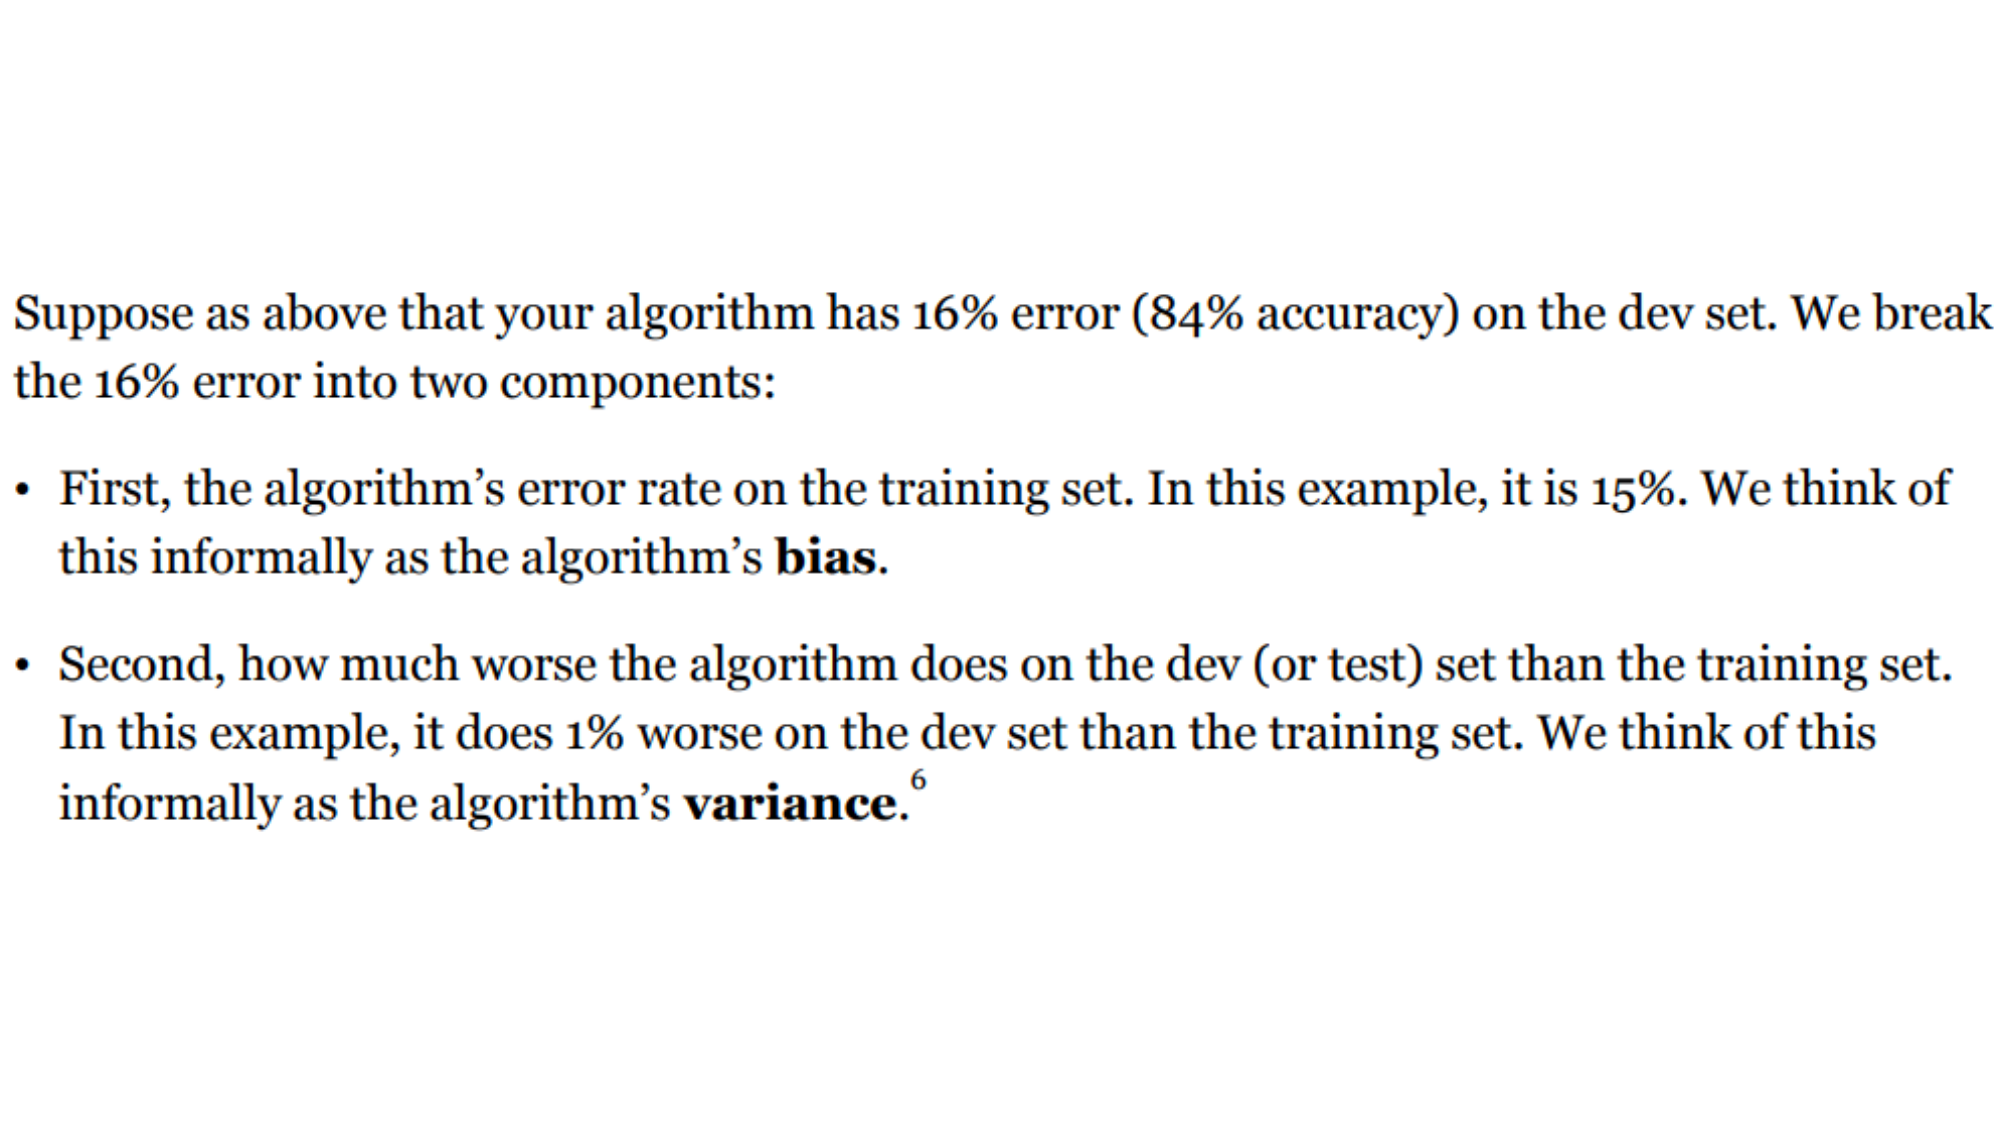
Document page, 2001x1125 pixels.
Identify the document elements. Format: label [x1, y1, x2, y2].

picture [0, 285, 2000, 840]
